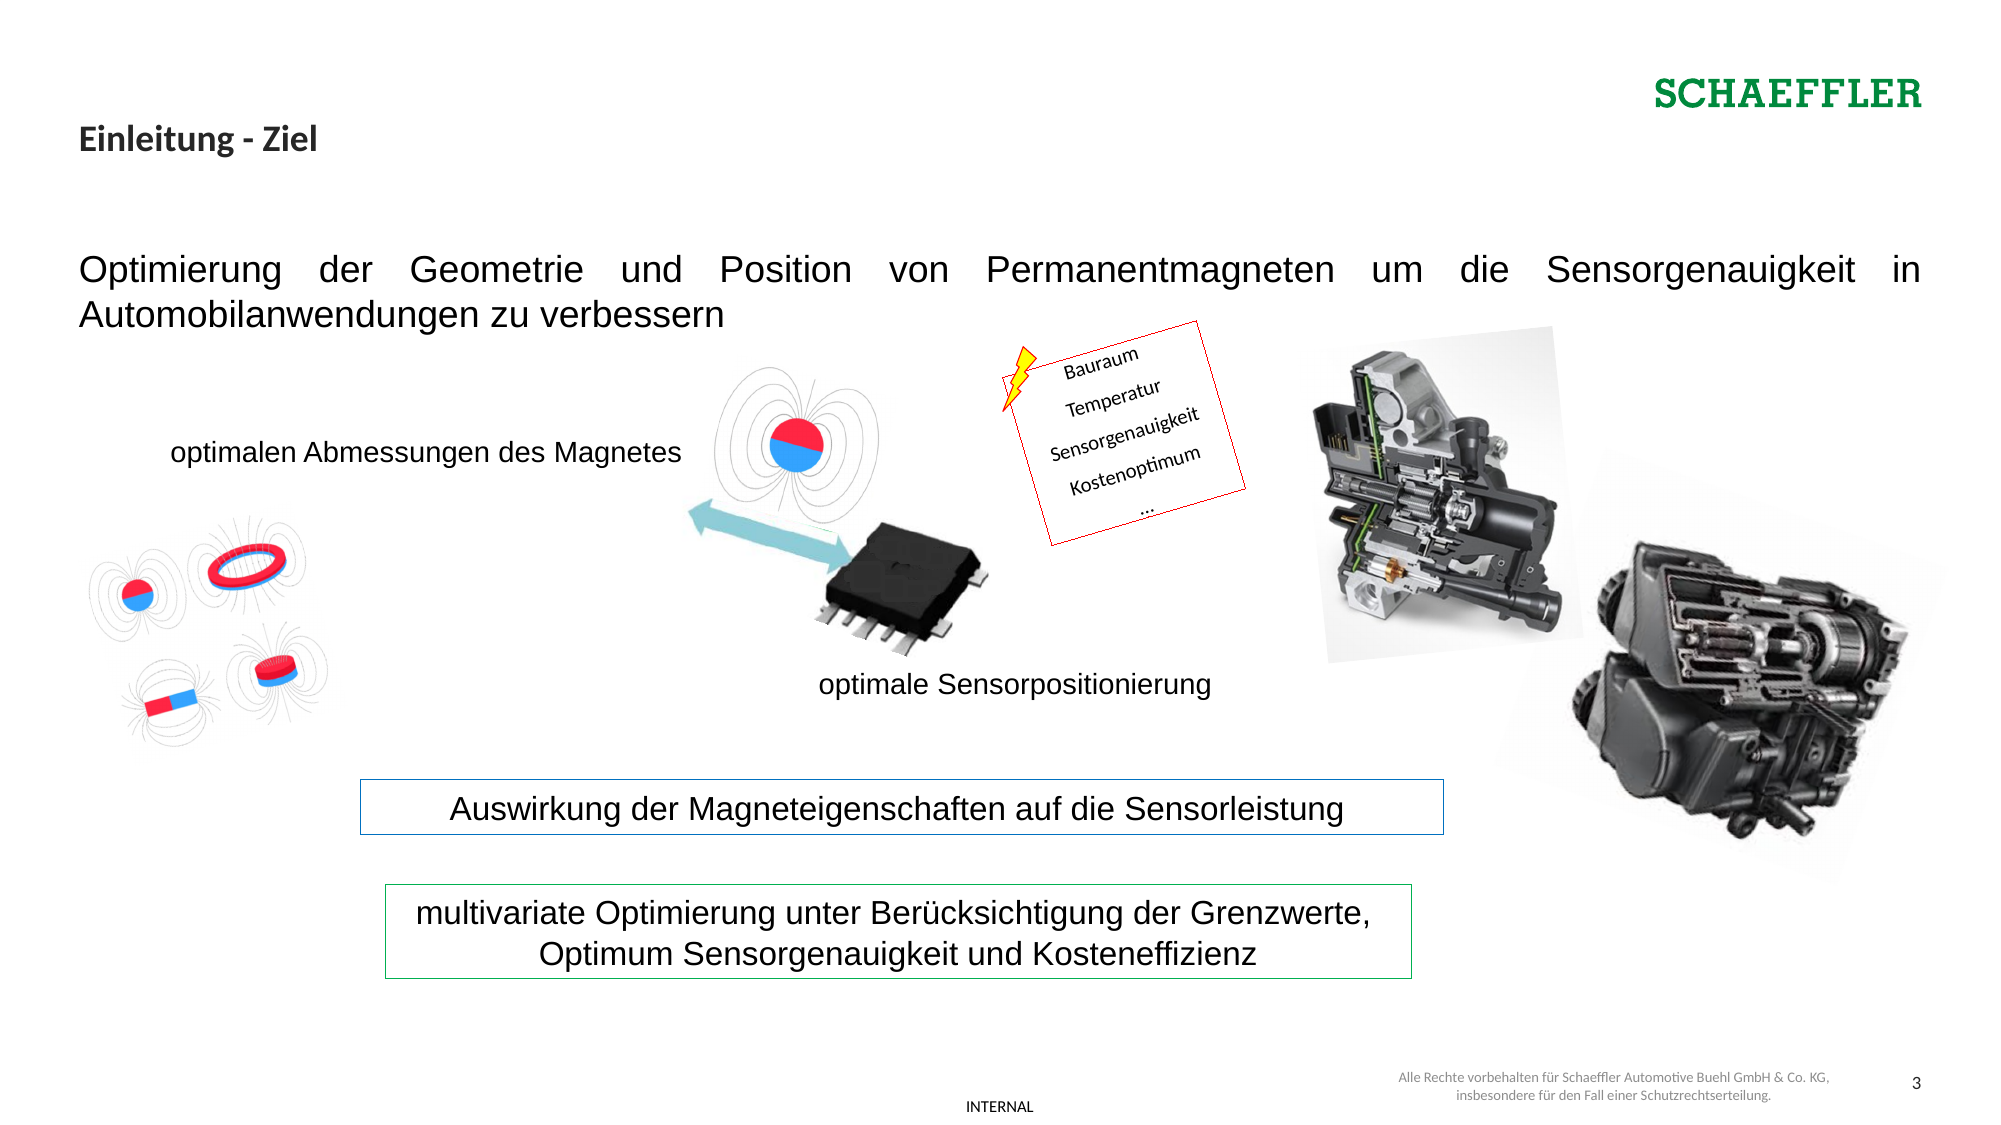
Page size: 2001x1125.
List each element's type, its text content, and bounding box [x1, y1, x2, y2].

list Optimierung der Geometrie und Position von Permanentmagneten um die Sensorgenauigkeit in Automobilanwendungen zu verbessern [78, 245, 1922, 1035]
text_box Auswirkung der Magneteigenschaften auf die Sensorleistung [360, 779, 1444, 835]
slide_number 3 [1862, 1070, 1922, 1100]
text_box multivariate Optimierung unter Berücksichtigung der Grenzwerte, Optimum Sensorgenauigkeit und Kosteneffizienz [385, 884, 1412, 979]
text_box Bauraum Temperatur Sensorgenauigkeit Kostenoptimum … [1011, 320, 1246, 541]
picture [1297, 326, 1948, 885]
text_box optimalen Abmessungen des Magnetes [155, 426, 636, 476]
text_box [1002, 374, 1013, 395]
picture [79, 502, 347, 765]
text_box optimale Sensorpositionierung [803, 657, 1236, 708]
picture [636, 354, 1068, 698]
text_box [1001, 344, 1038, 411]
title Einleitung - Ziel [78, 113, 1461, 209]
